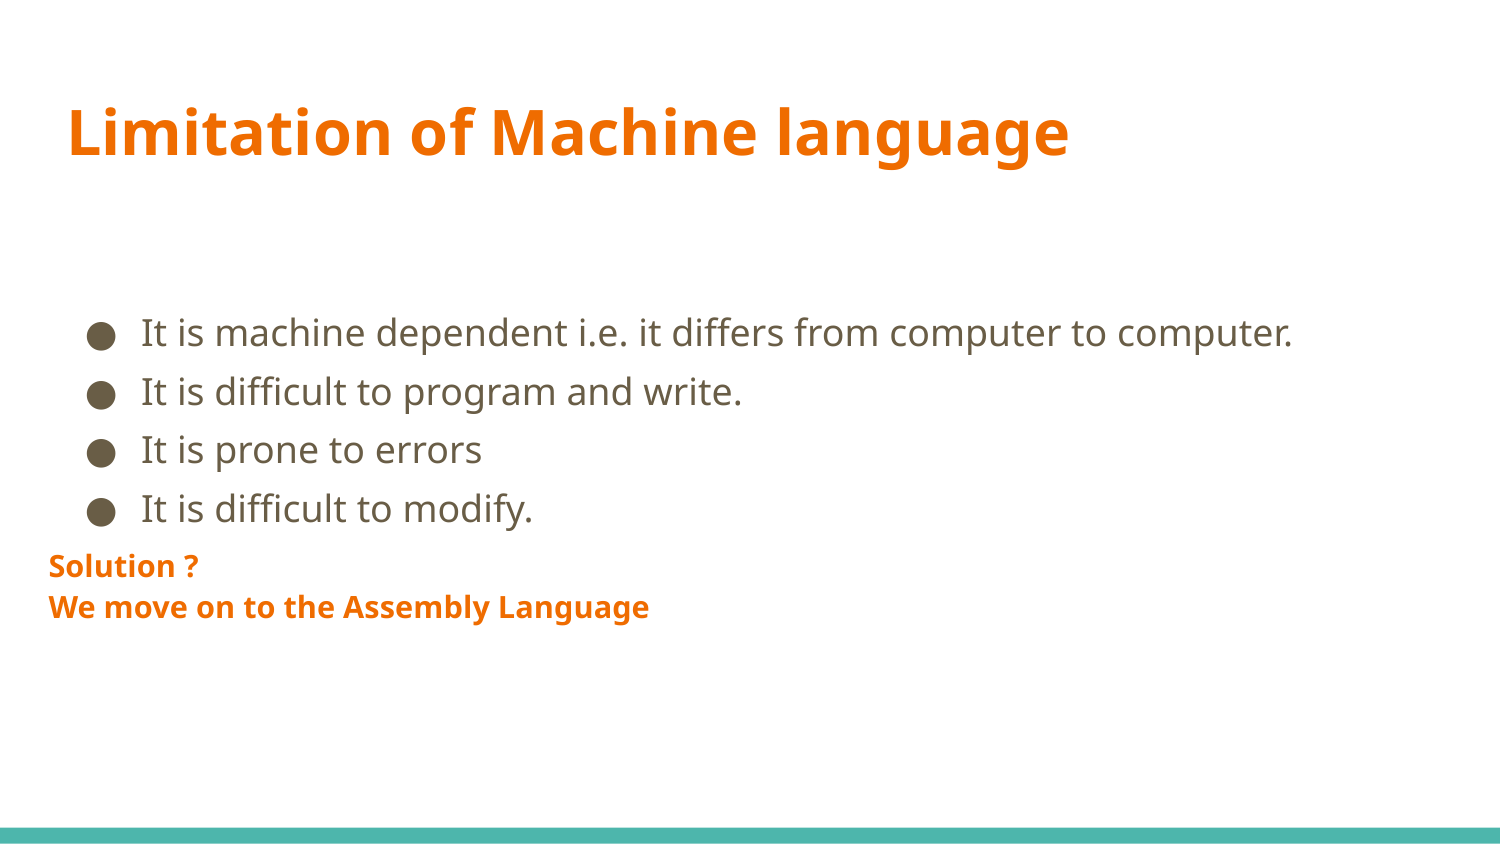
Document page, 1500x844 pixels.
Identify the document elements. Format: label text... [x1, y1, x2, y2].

list It is machine dependent i.e. it differs from computer to computer. It is difficult to program and write. It is prone to errors It is difficult to modify. [51, 207, 1449, 750]
title Limitation of Machine language [51, 72, 1449, 189]
title Solution ? We move on to the Assembly Language [33, 529, 1432, 646]
